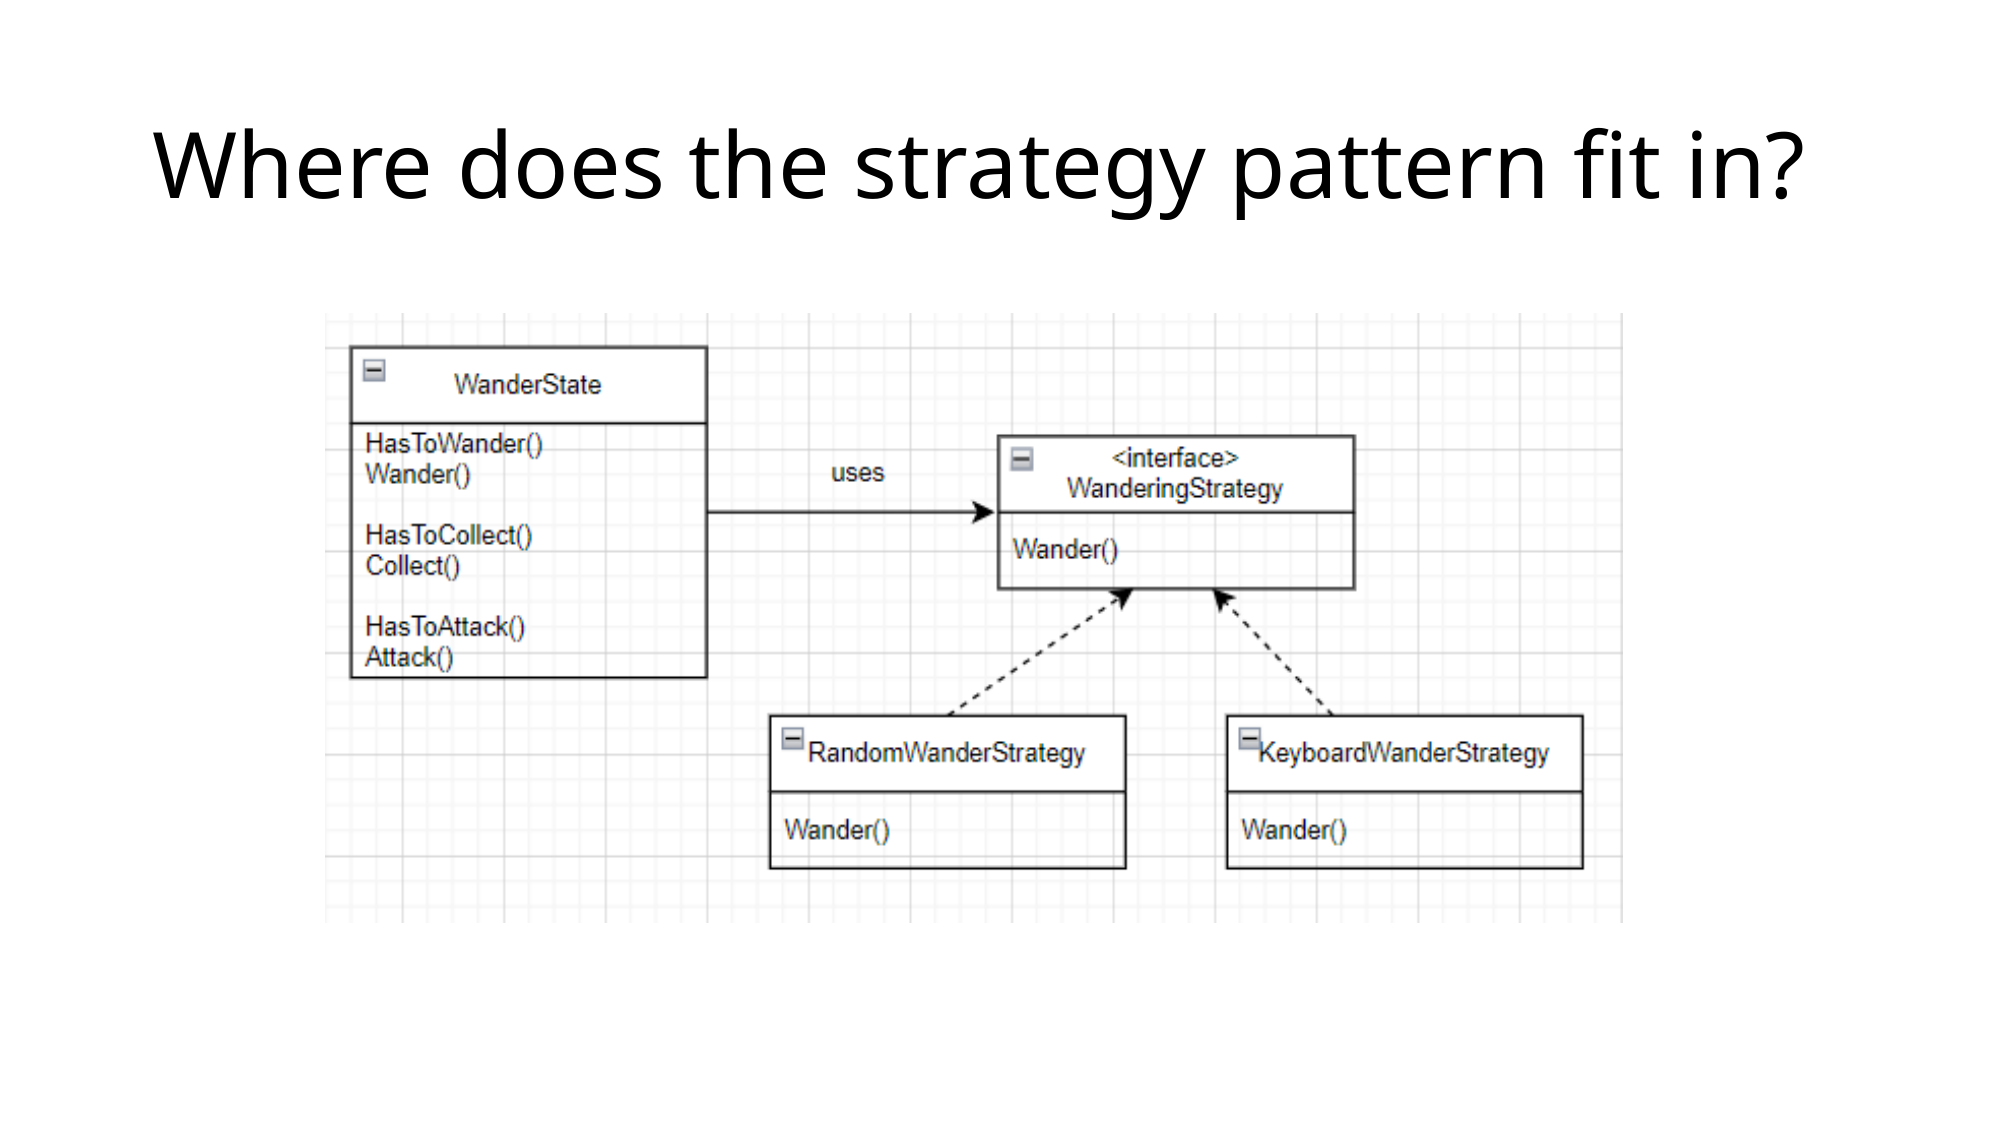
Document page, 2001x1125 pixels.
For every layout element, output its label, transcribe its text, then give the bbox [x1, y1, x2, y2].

picture [325, 313, 1623, 923]
title Where does the strategy pattern fit in? [137, 59, 1863, 278]
